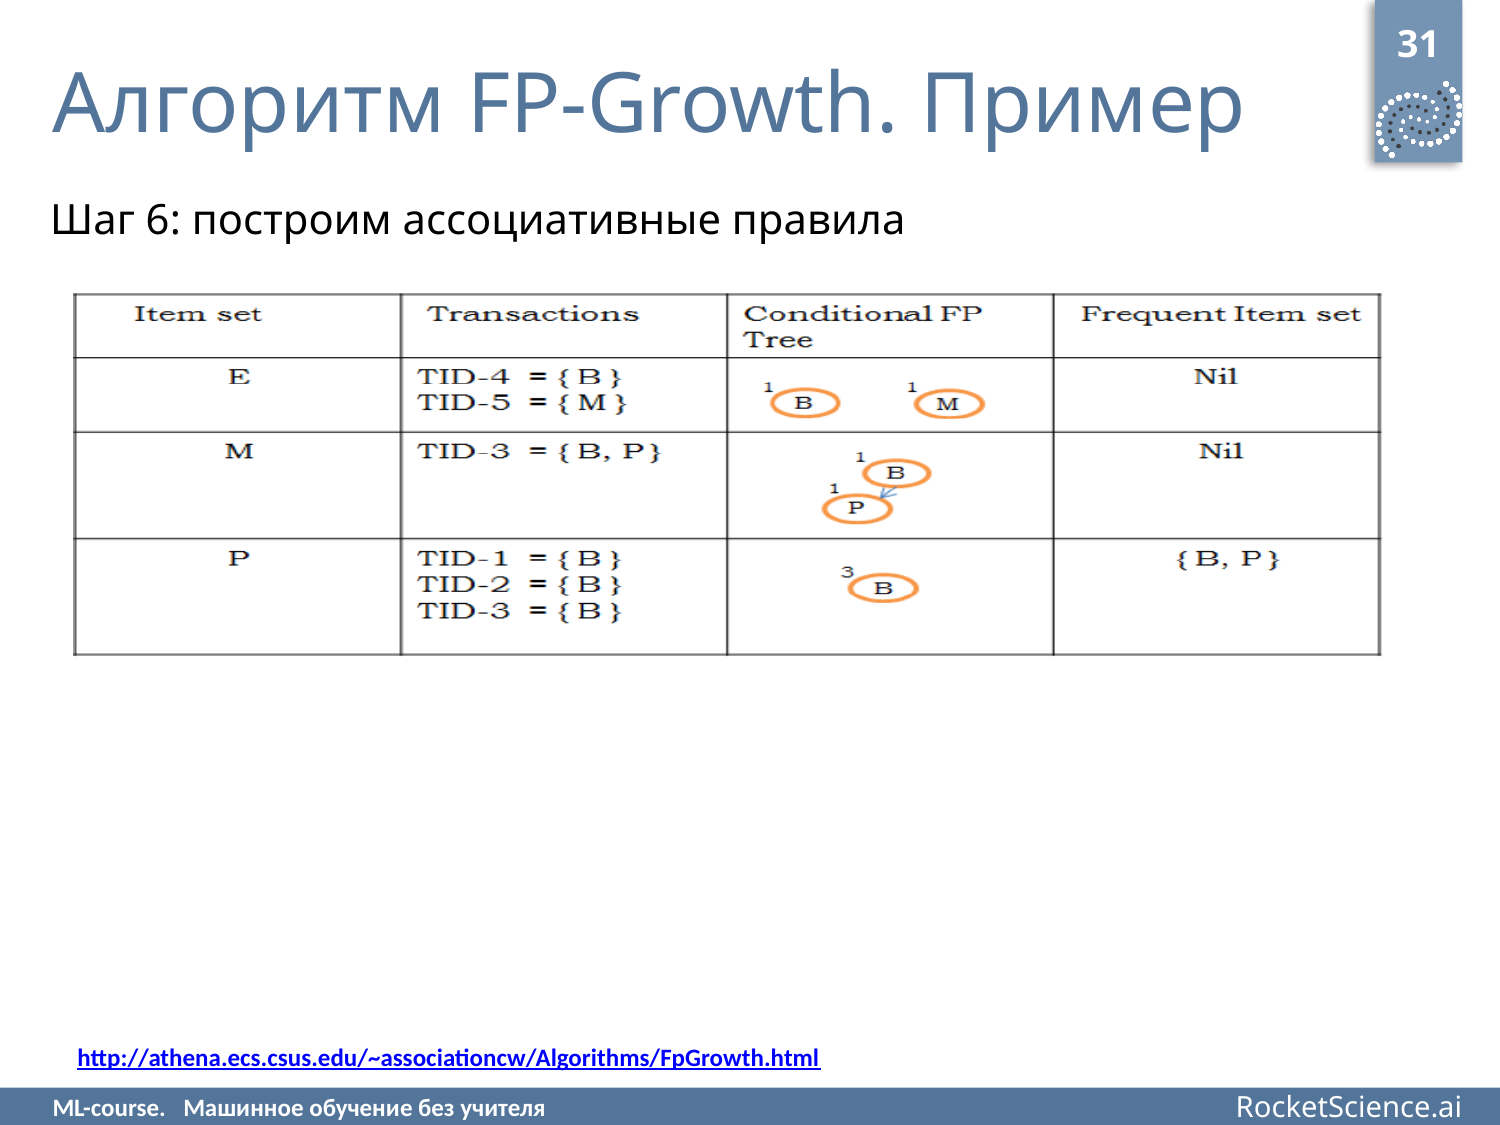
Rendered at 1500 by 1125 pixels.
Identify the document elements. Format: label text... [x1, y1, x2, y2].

picture [63, 278, 1389, 666]
footer ML-course. Машинное обучение без учителя [37, 1087, 1050, 1125]
title Алгоритм FP-Growth. Пример [37, 33, 1350, 164]
text_box http://athena.ecs.csus.edu/~associationcw/Algorithms/FpGrowth.html [62, 1037, 1075, 1075]
slide_number 31 [1374, 15, 1463, 76]
text_box Шаг 6: построим ассоциативные правила [35, 185, 1323, 274]
